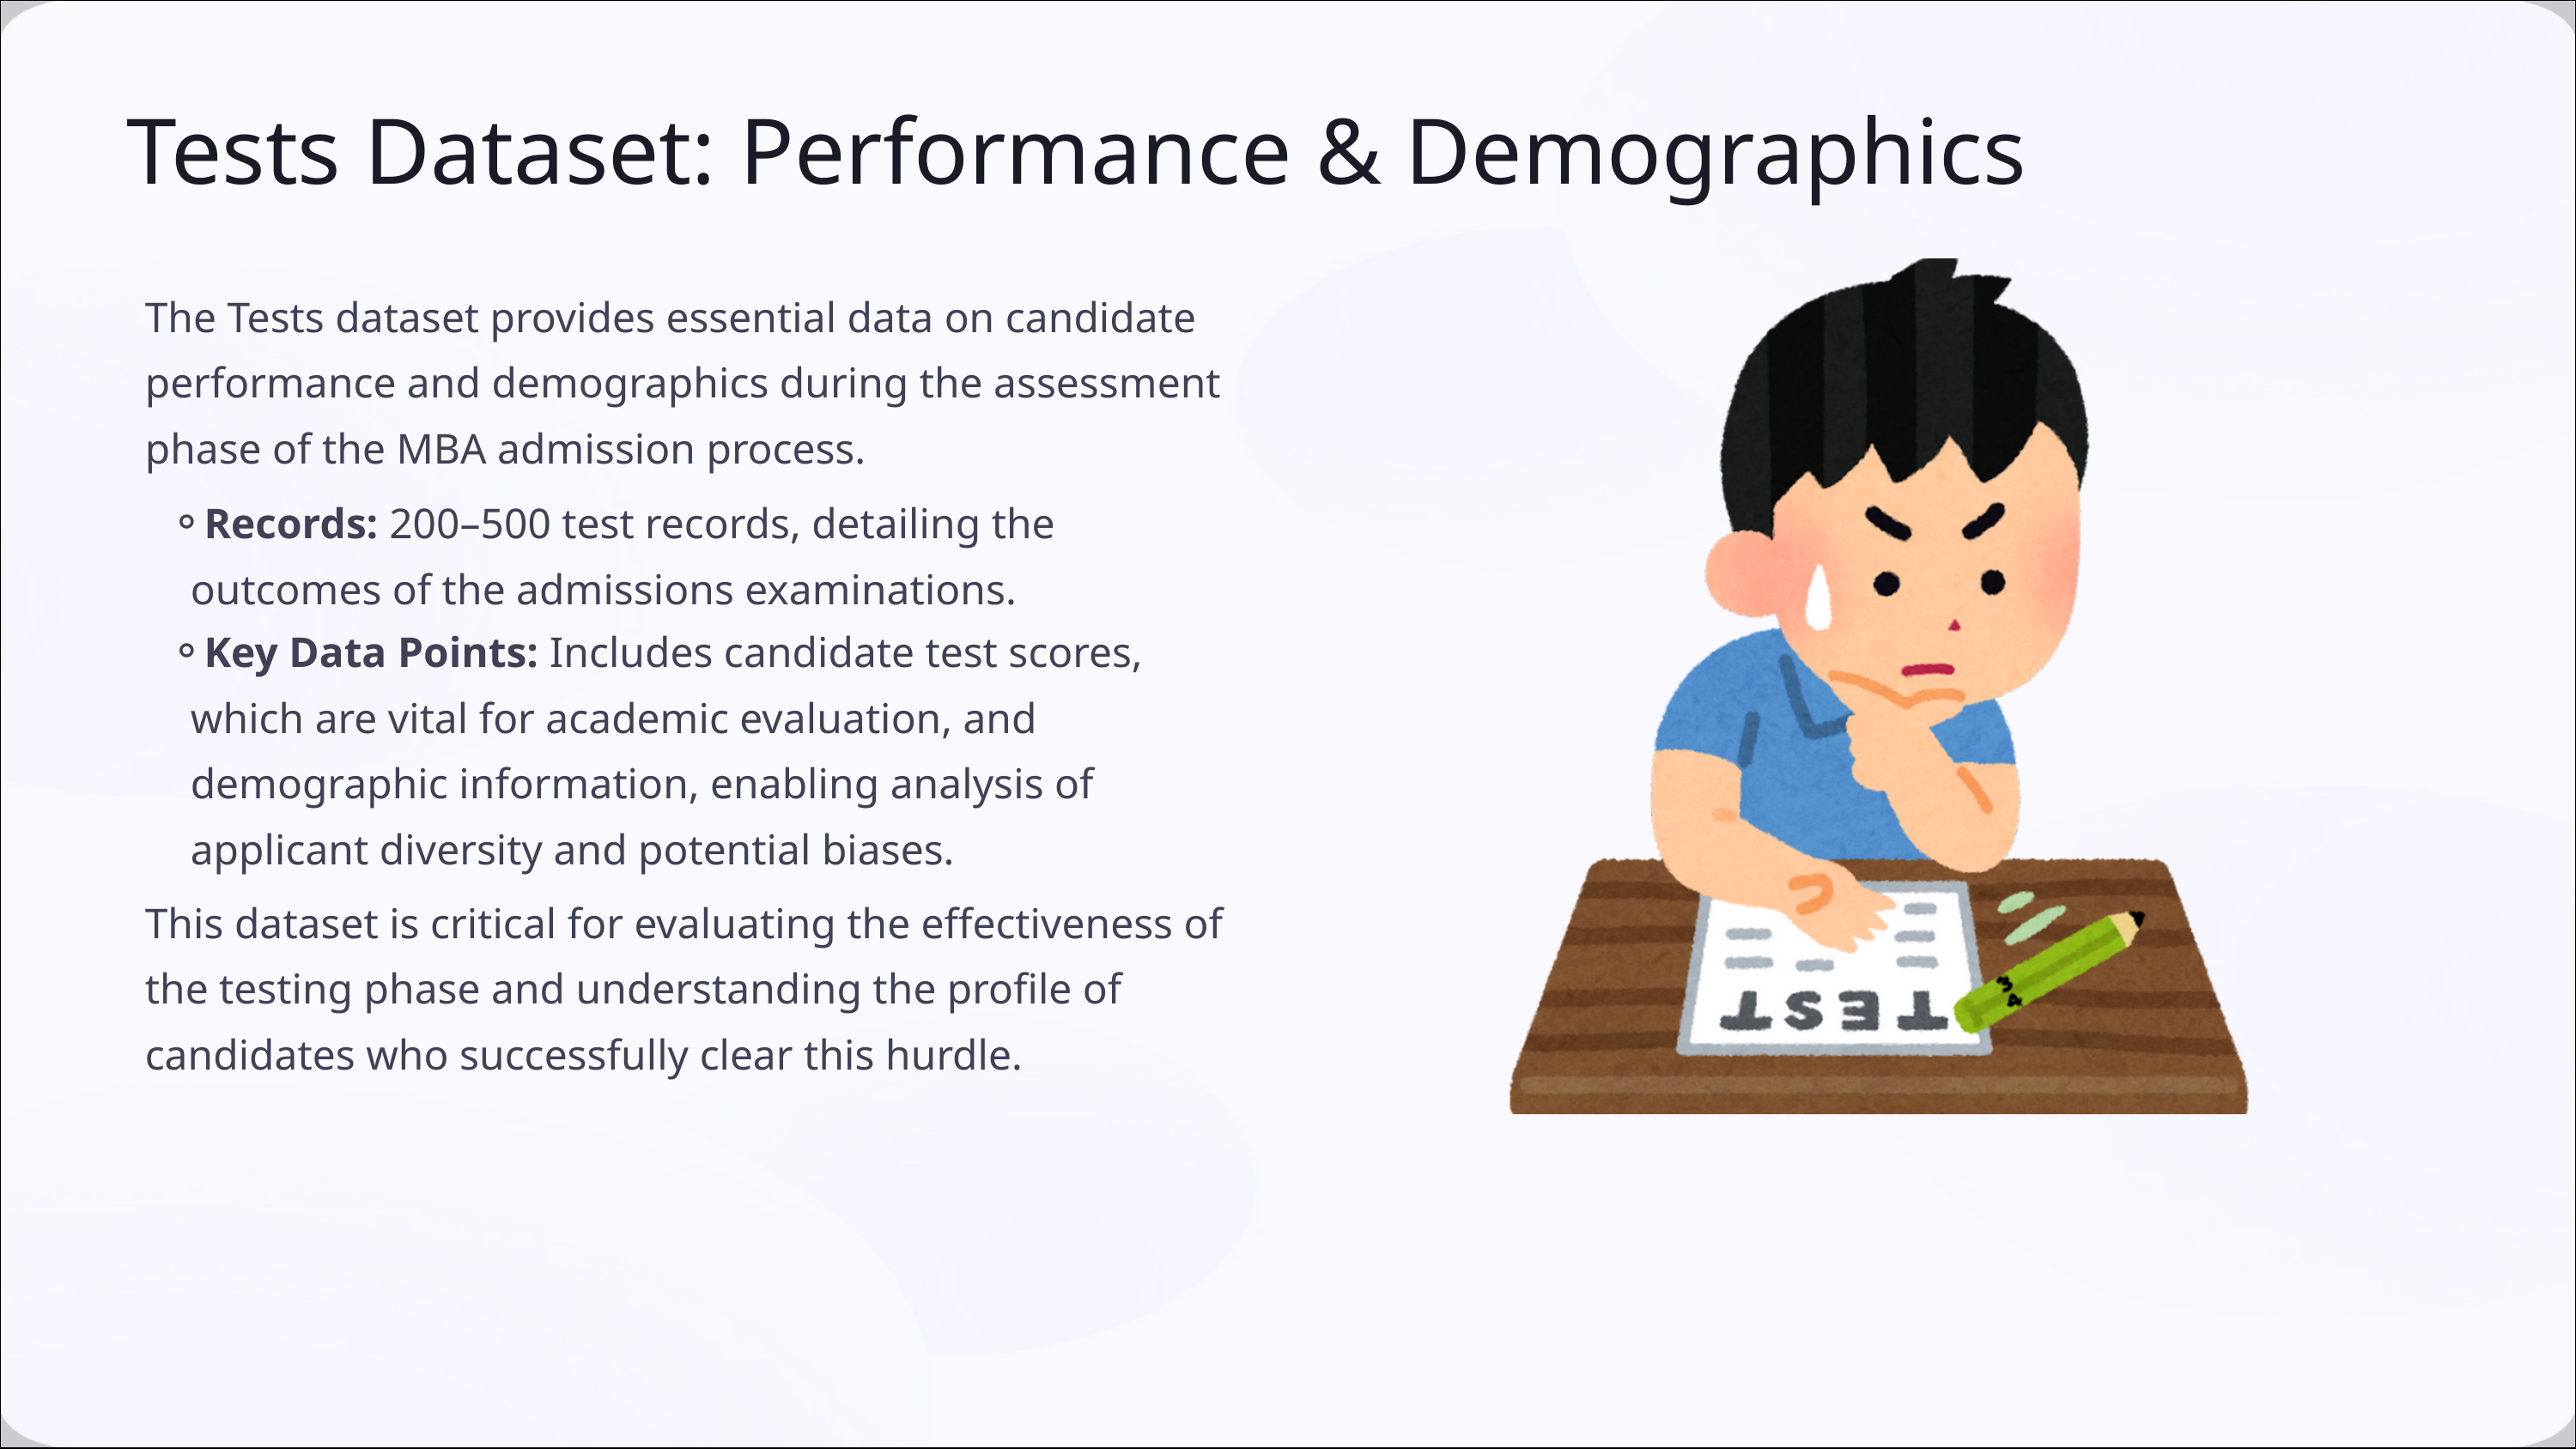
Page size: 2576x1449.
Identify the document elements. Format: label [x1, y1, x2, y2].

text_box [1509, 258, 2250, 1114]
text_box [0, 0, 2576, 1449]
